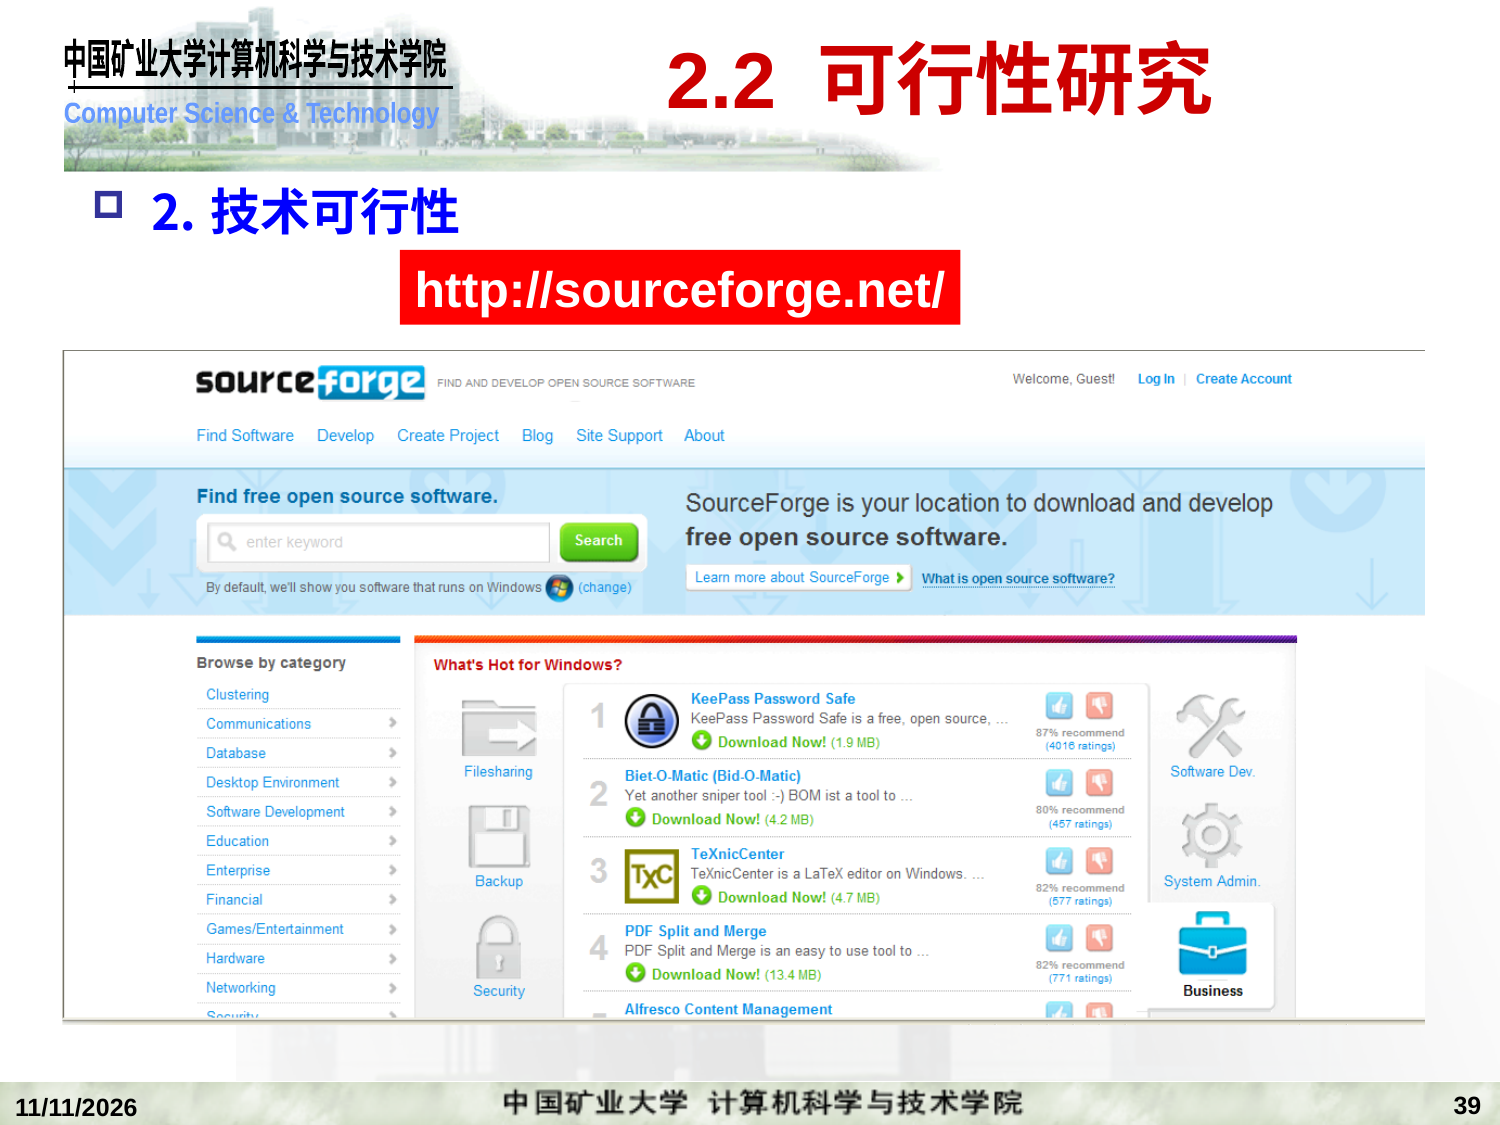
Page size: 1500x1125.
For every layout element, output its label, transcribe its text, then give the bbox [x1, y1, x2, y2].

text_box http://sourceforge.net/ [399, 249, 961, 325]
list ⒉技术可行性 [76, 172, 1428, 352]
picture [64, 0, 954, 175]
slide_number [0, 1083, 313, 1125]
picture [68, 51, 73, 59]
picture [0, 1082, 1364, 1125]
picture [62, 349, 1426, 1026]
title 2.2 可行性研究 [478, 14, 1402, 141]
slide_number 39 [1364, 1082, 1500, 1125]
